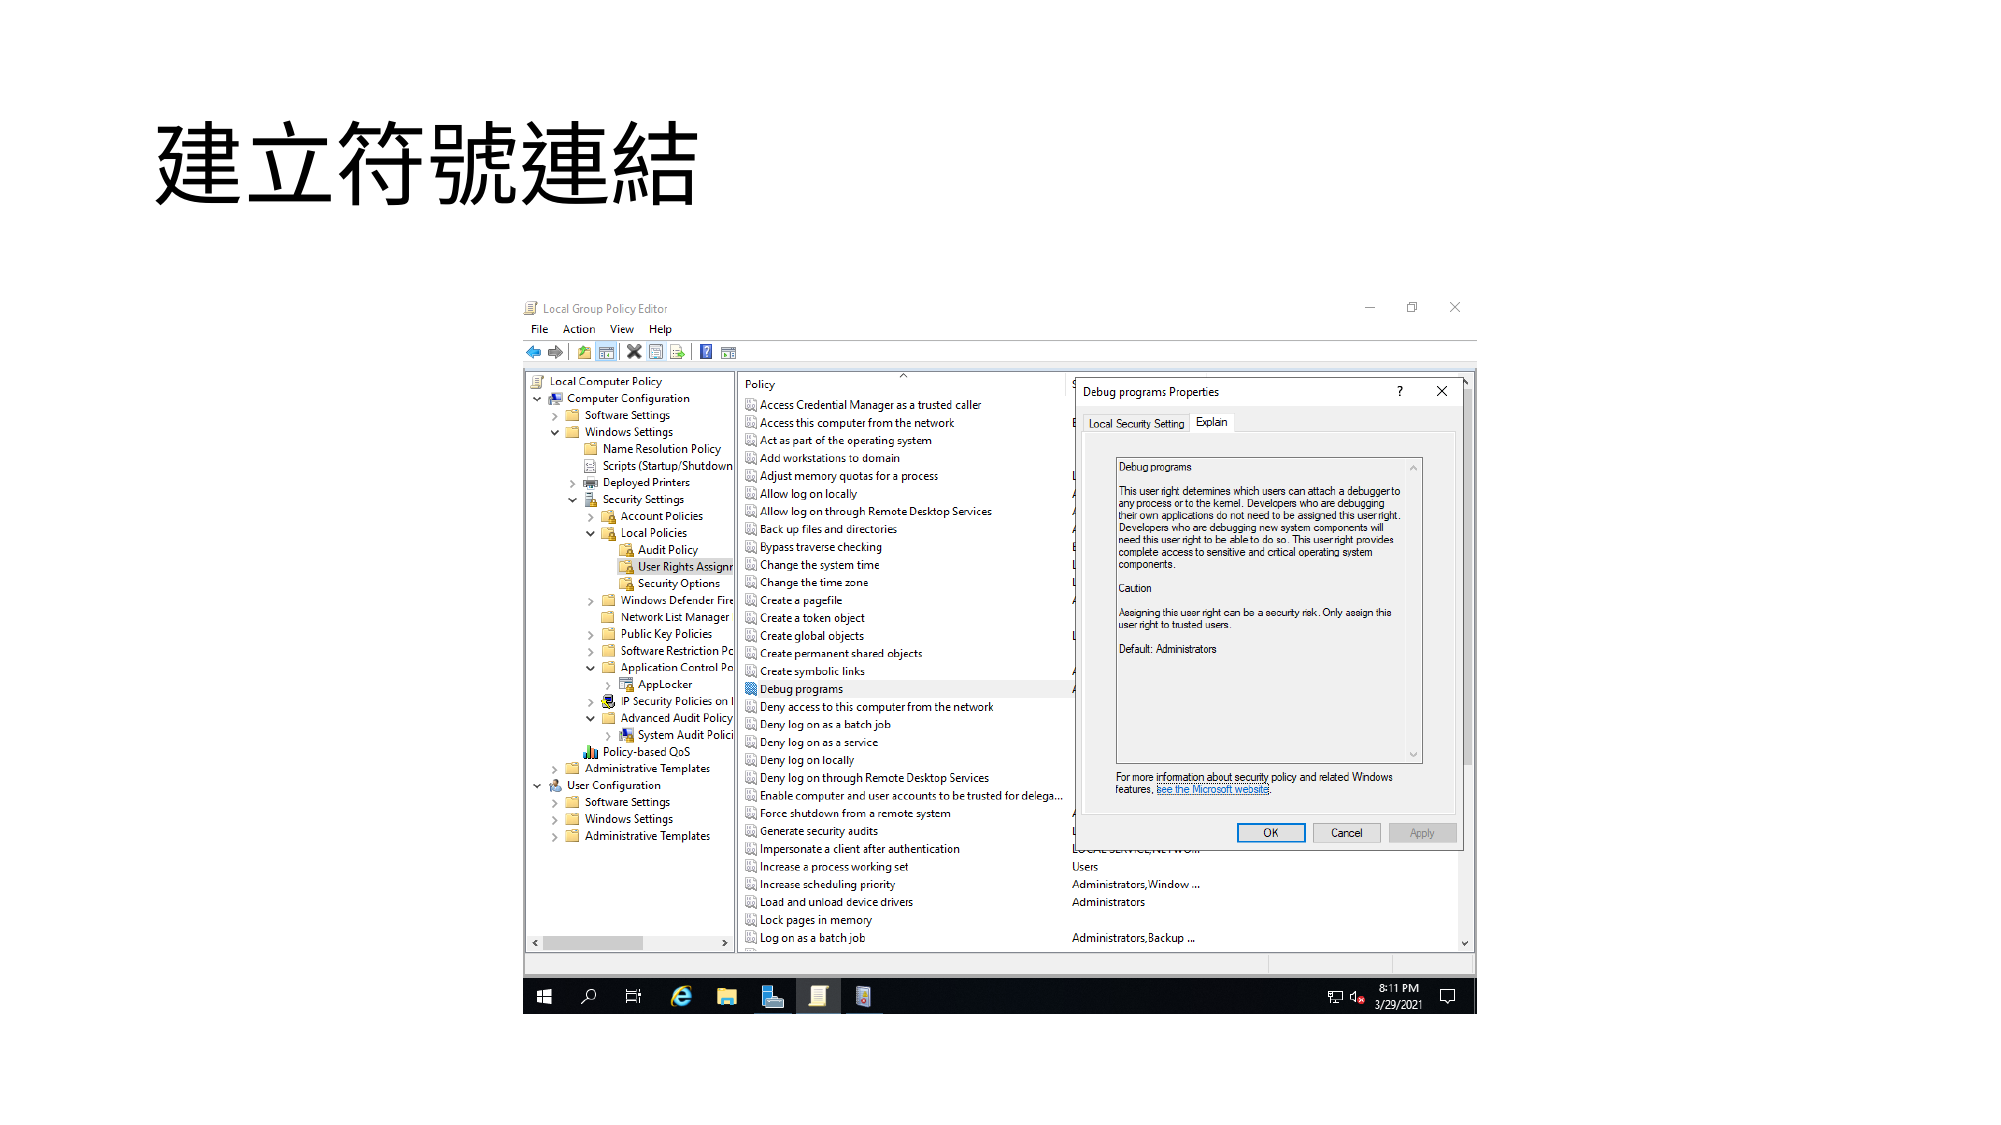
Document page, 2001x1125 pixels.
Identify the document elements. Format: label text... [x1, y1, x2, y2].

title 建立符號連結 [137, 59, 1863, 278]
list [523, 299, 1477, 1014]
